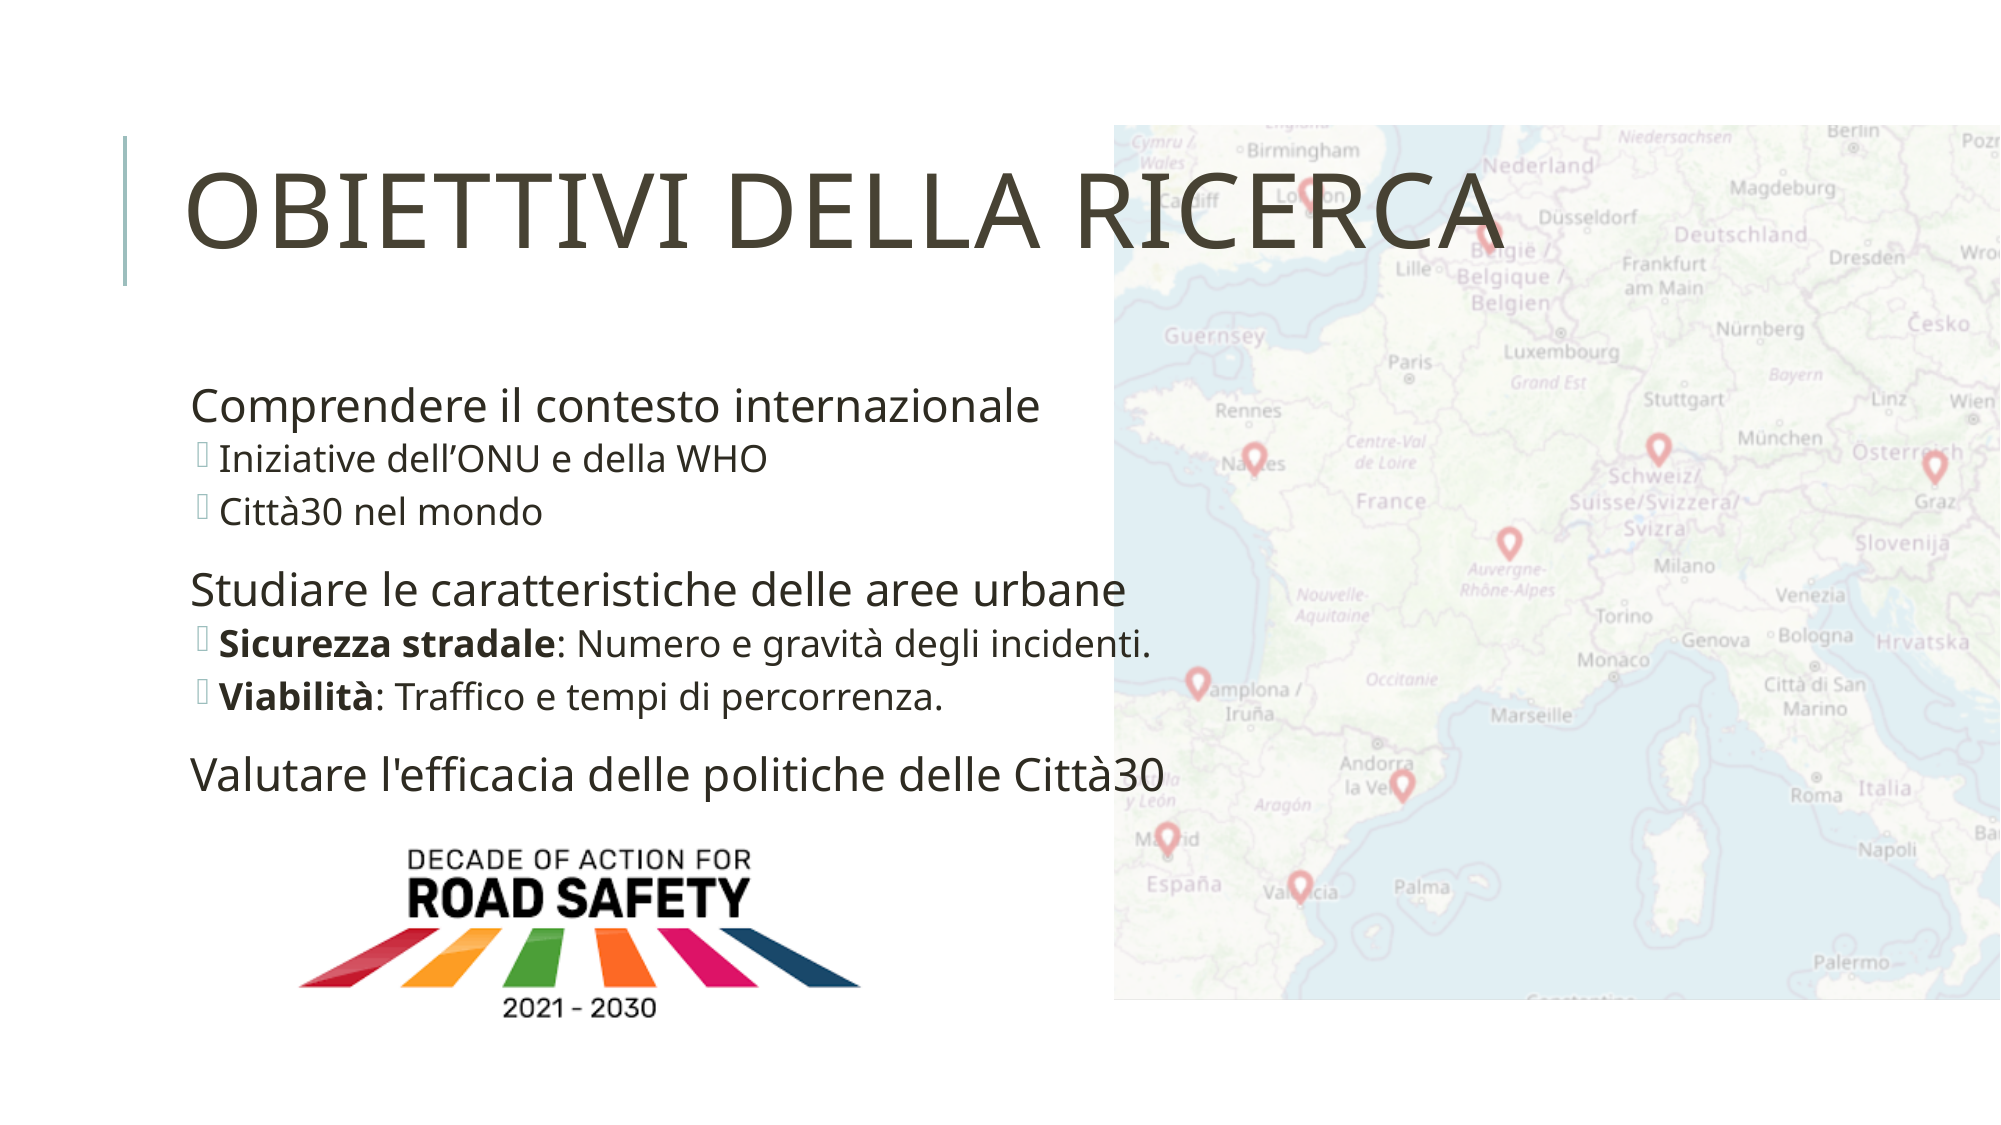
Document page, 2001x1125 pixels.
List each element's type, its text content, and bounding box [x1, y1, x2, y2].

title Obiettivi della ricerca [168, 96, 1763, 342]
list Comprendere il contesto internazionale Iniziative dell’ONU e della WHO Città30 nel mondo Studiare le caratteristiche delle aree urbane Sicurezza stradale: Numero e gravità degli incidenti. Viabilità: Traffico e tempi di percorrenza. Valutare l'efficacia delle politiche delle Città30 [168, 375, 1183, 1035]
picture [293, 819, 865, 1036]
picture [1114, 124, 2000, 1001]
